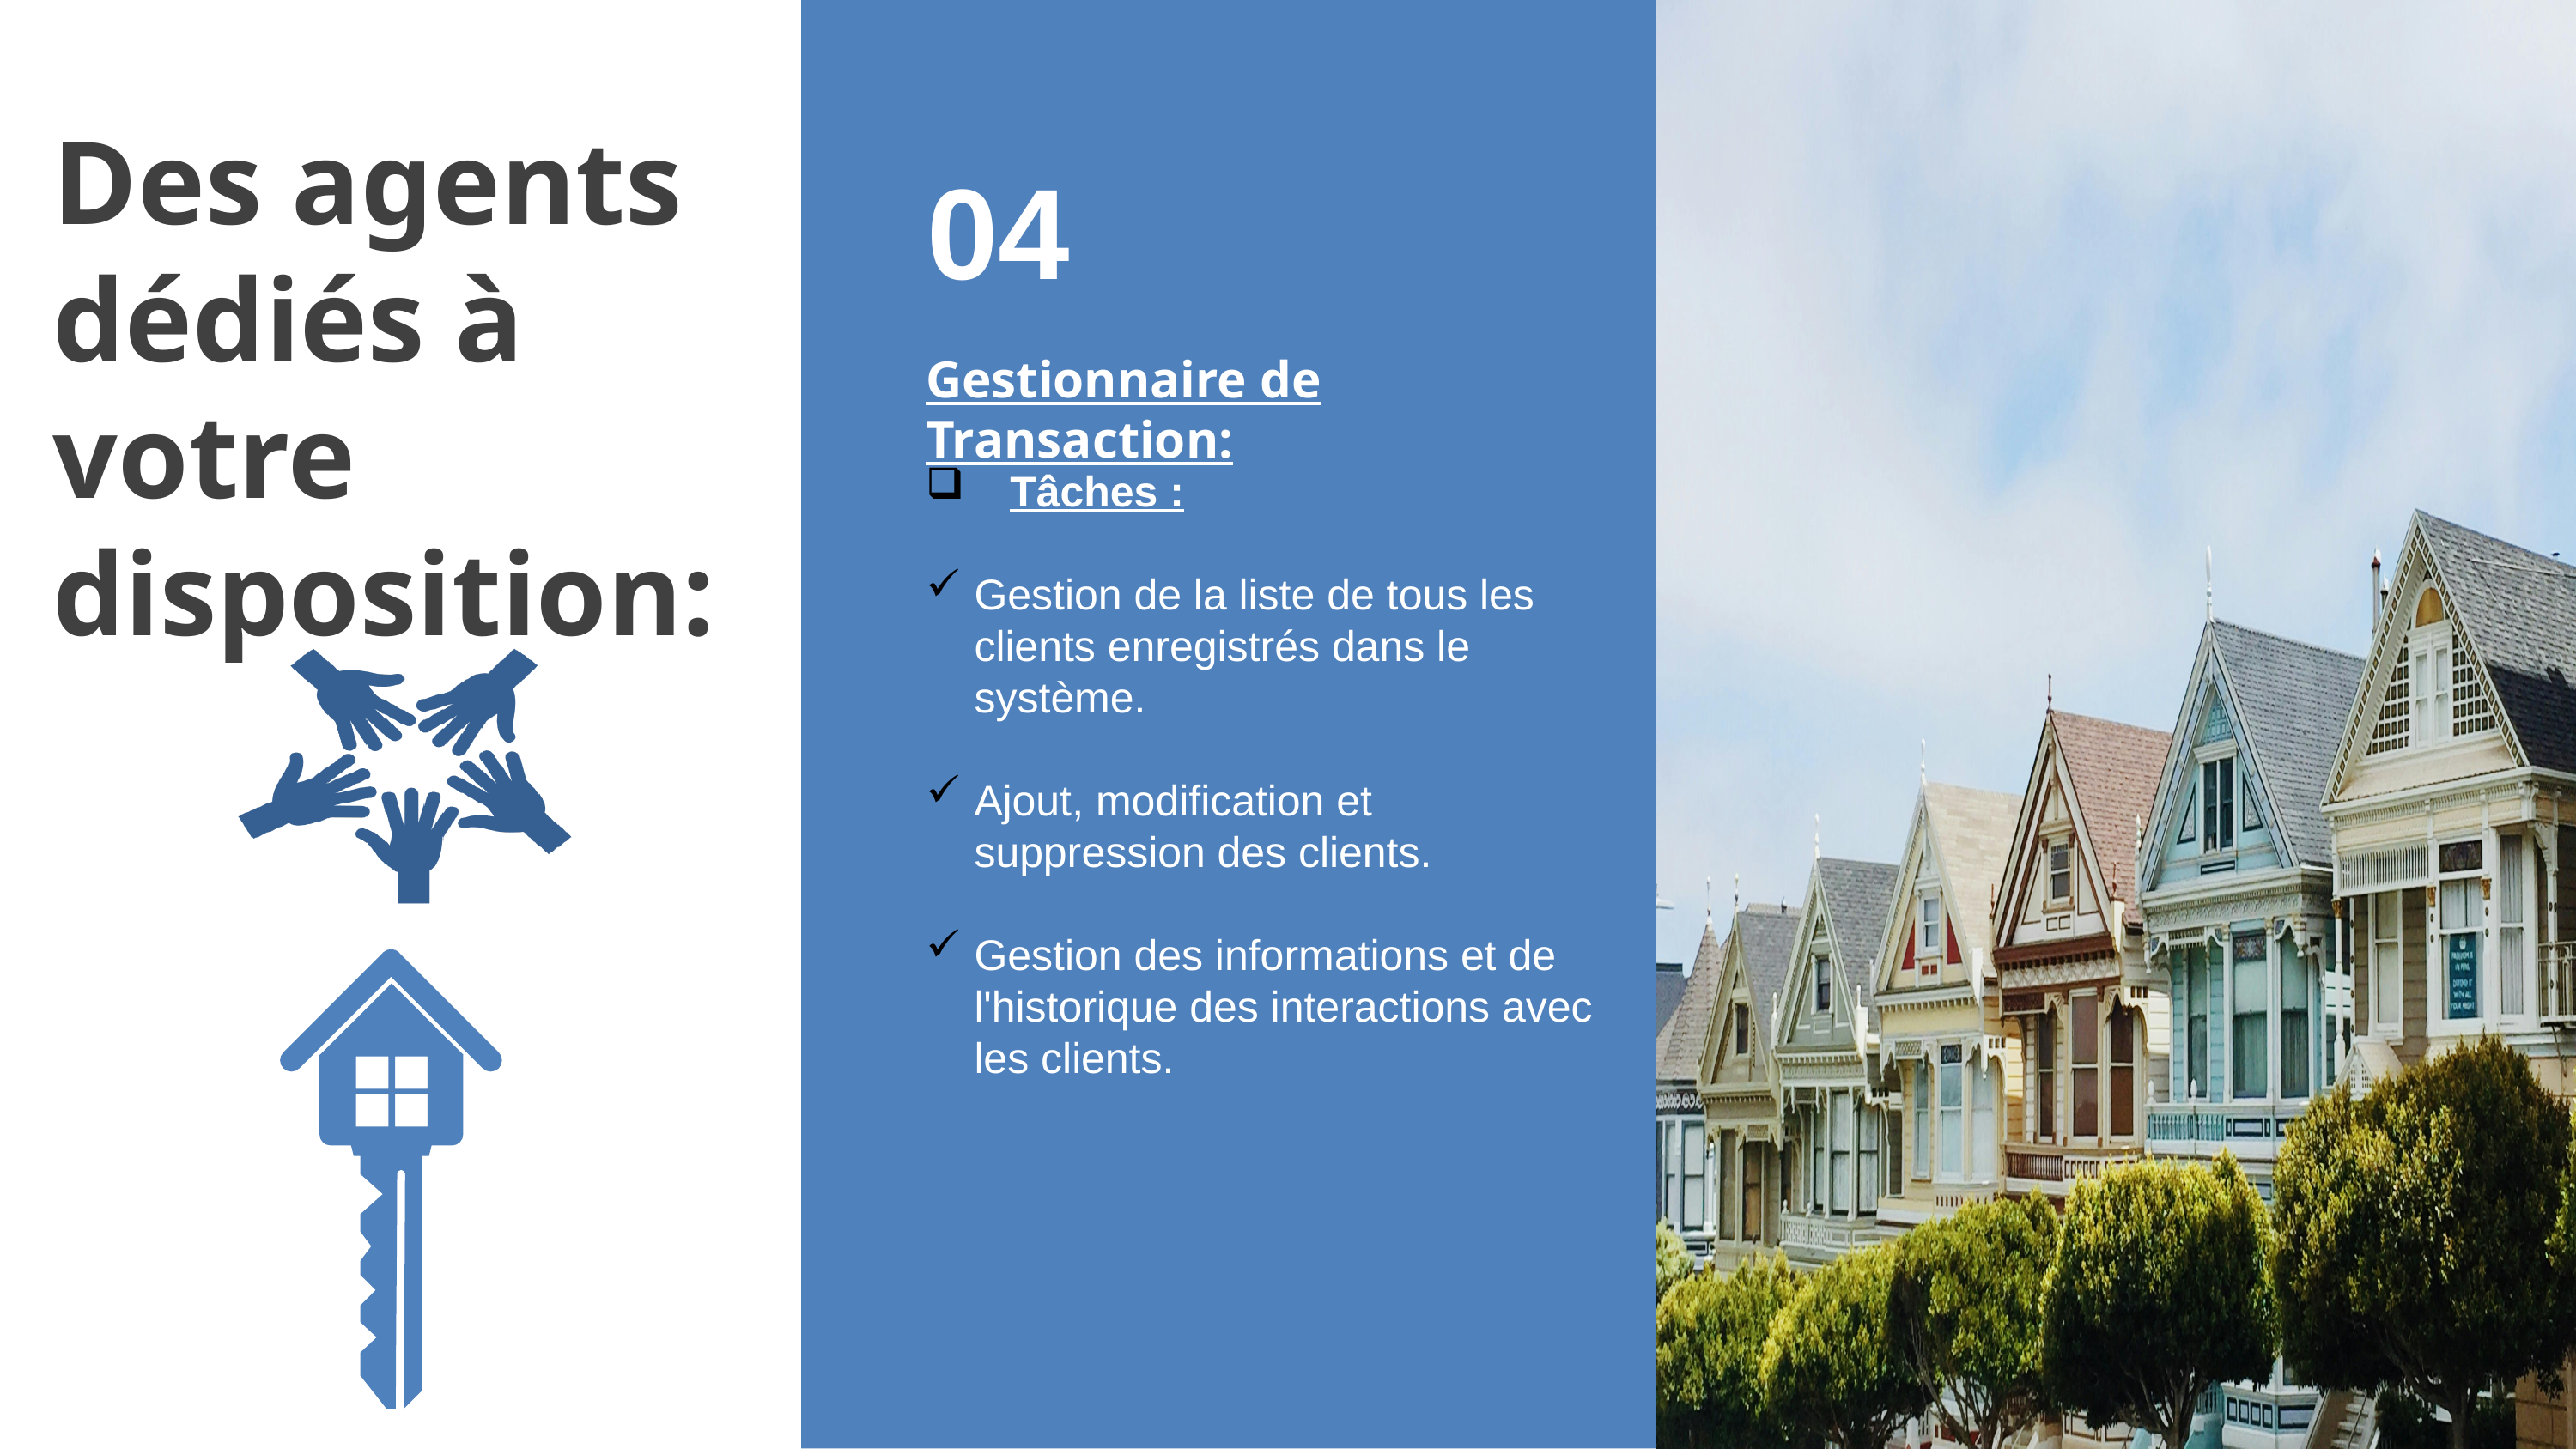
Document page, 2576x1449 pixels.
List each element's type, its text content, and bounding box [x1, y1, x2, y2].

text_box Des agents dédiés à votre disposition: [39, 145, 771, 623]
picture [1655, 0, 2576, 1449]
picture [233, 635, 579, 916]
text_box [913, 341, 1607, 1094]
text_box 04 [914, 144, 1084, 312]
